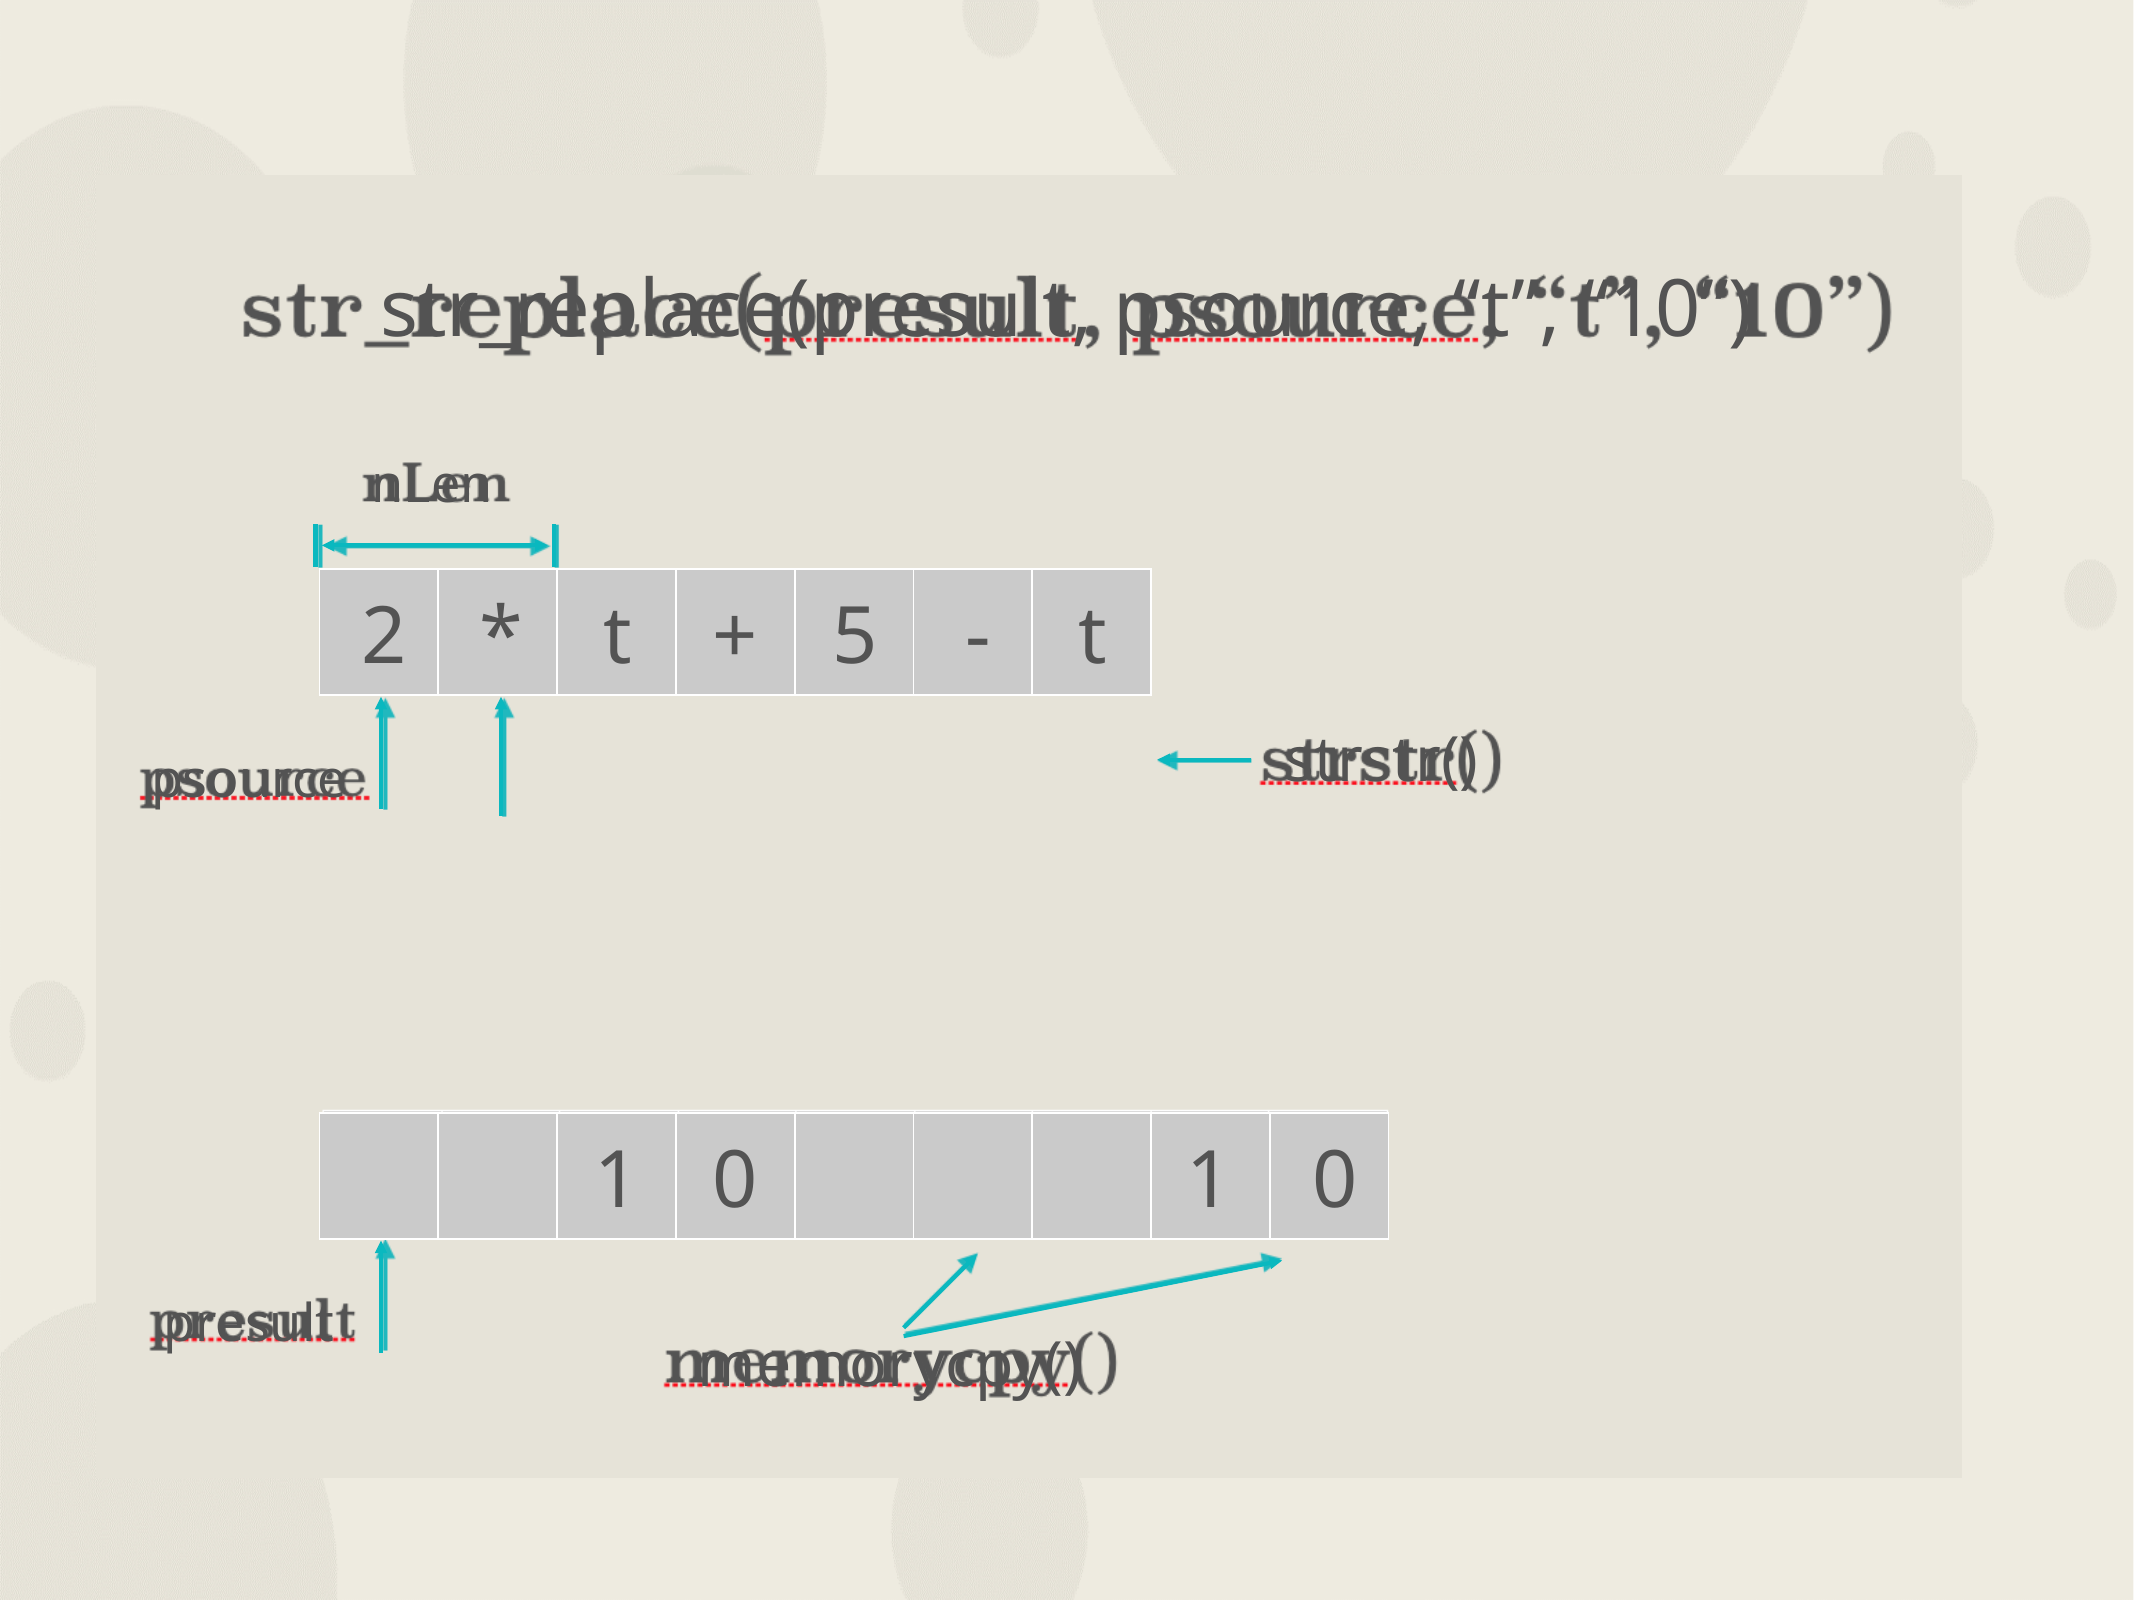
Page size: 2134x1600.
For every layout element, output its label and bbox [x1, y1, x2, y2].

picture [0, 0, 2134, 1600]
text_box [125, 696, 382, 817]
text_box [135, 1240, 382, 1361]
text_box [315, 441, 555, 568]
text_box [1157, 710, 1513, 803]
text_box [651, 1254, 1283, 1408]
